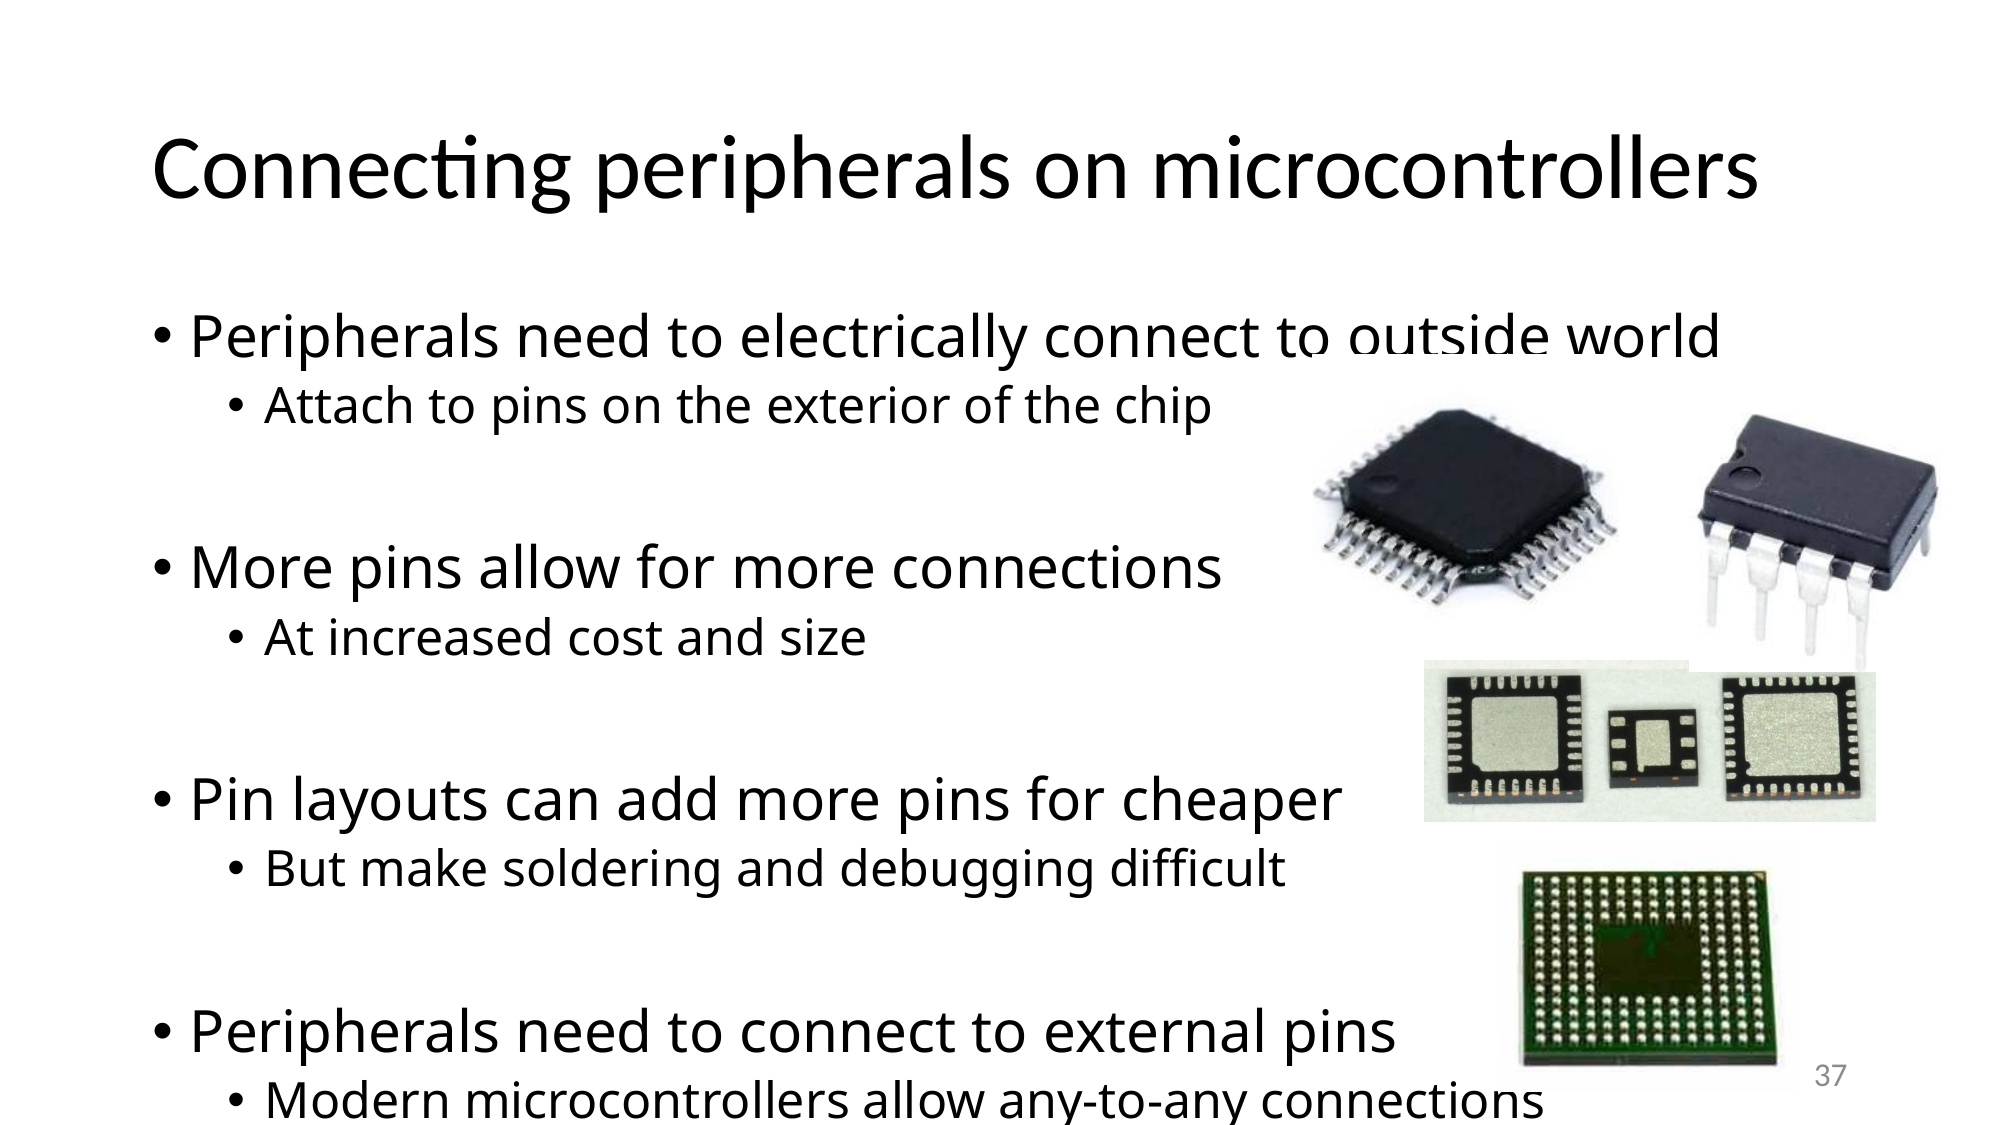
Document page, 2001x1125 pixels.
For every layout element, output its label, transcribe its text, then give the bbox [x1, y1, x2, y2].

slide_number 37 [1412, 1042, 1863, 1103]
picture [1312, 354, 1947, 822]
list Peripherals need to electrically connect to outside world Attach to pins on the exterior of the chip More pins allow for more connections At increased cost and size Pin layouts can add more pins for cheaper But make soldering and debugging difficult Peripherals need to connect to external pins Modern microcontrollers allow any-to-any connections [137, 299, 1863, 1103]
title Connecting peripherals on microcontrollers [137, 59, 1863, 278]
picture [1501, 841, 1798, 1093]
